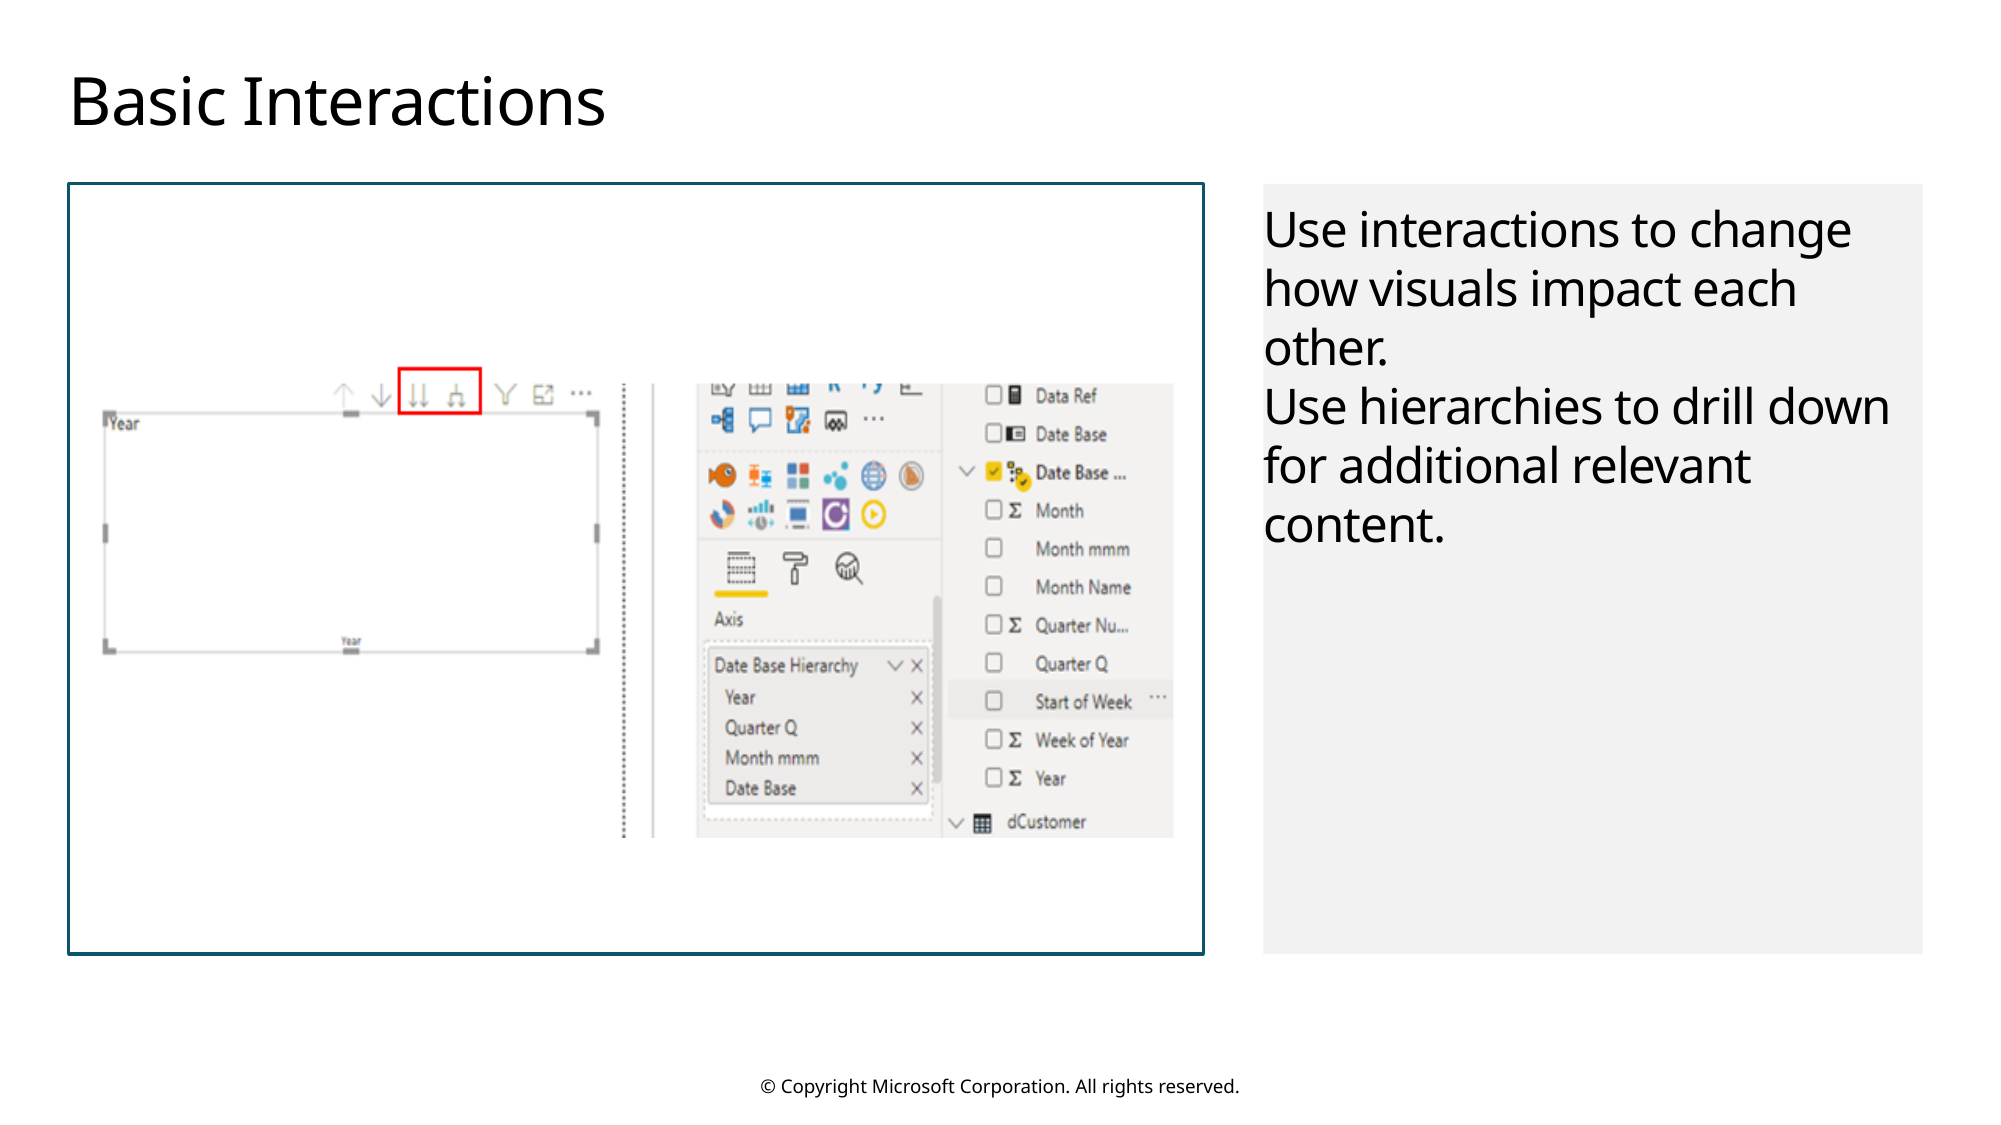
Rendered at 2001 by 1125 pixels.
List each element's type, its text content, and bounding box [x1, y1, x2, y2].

text_box [68, 183, 1204, 955]
title Basic Interactions [68, 52, 1930, 164]
list Use interactions to change how visuals impact each other. Use hierarchies to drill down for additional relevant content. [1263, 183, 1923, 955]
picture [92, 360, 1180, 838]
